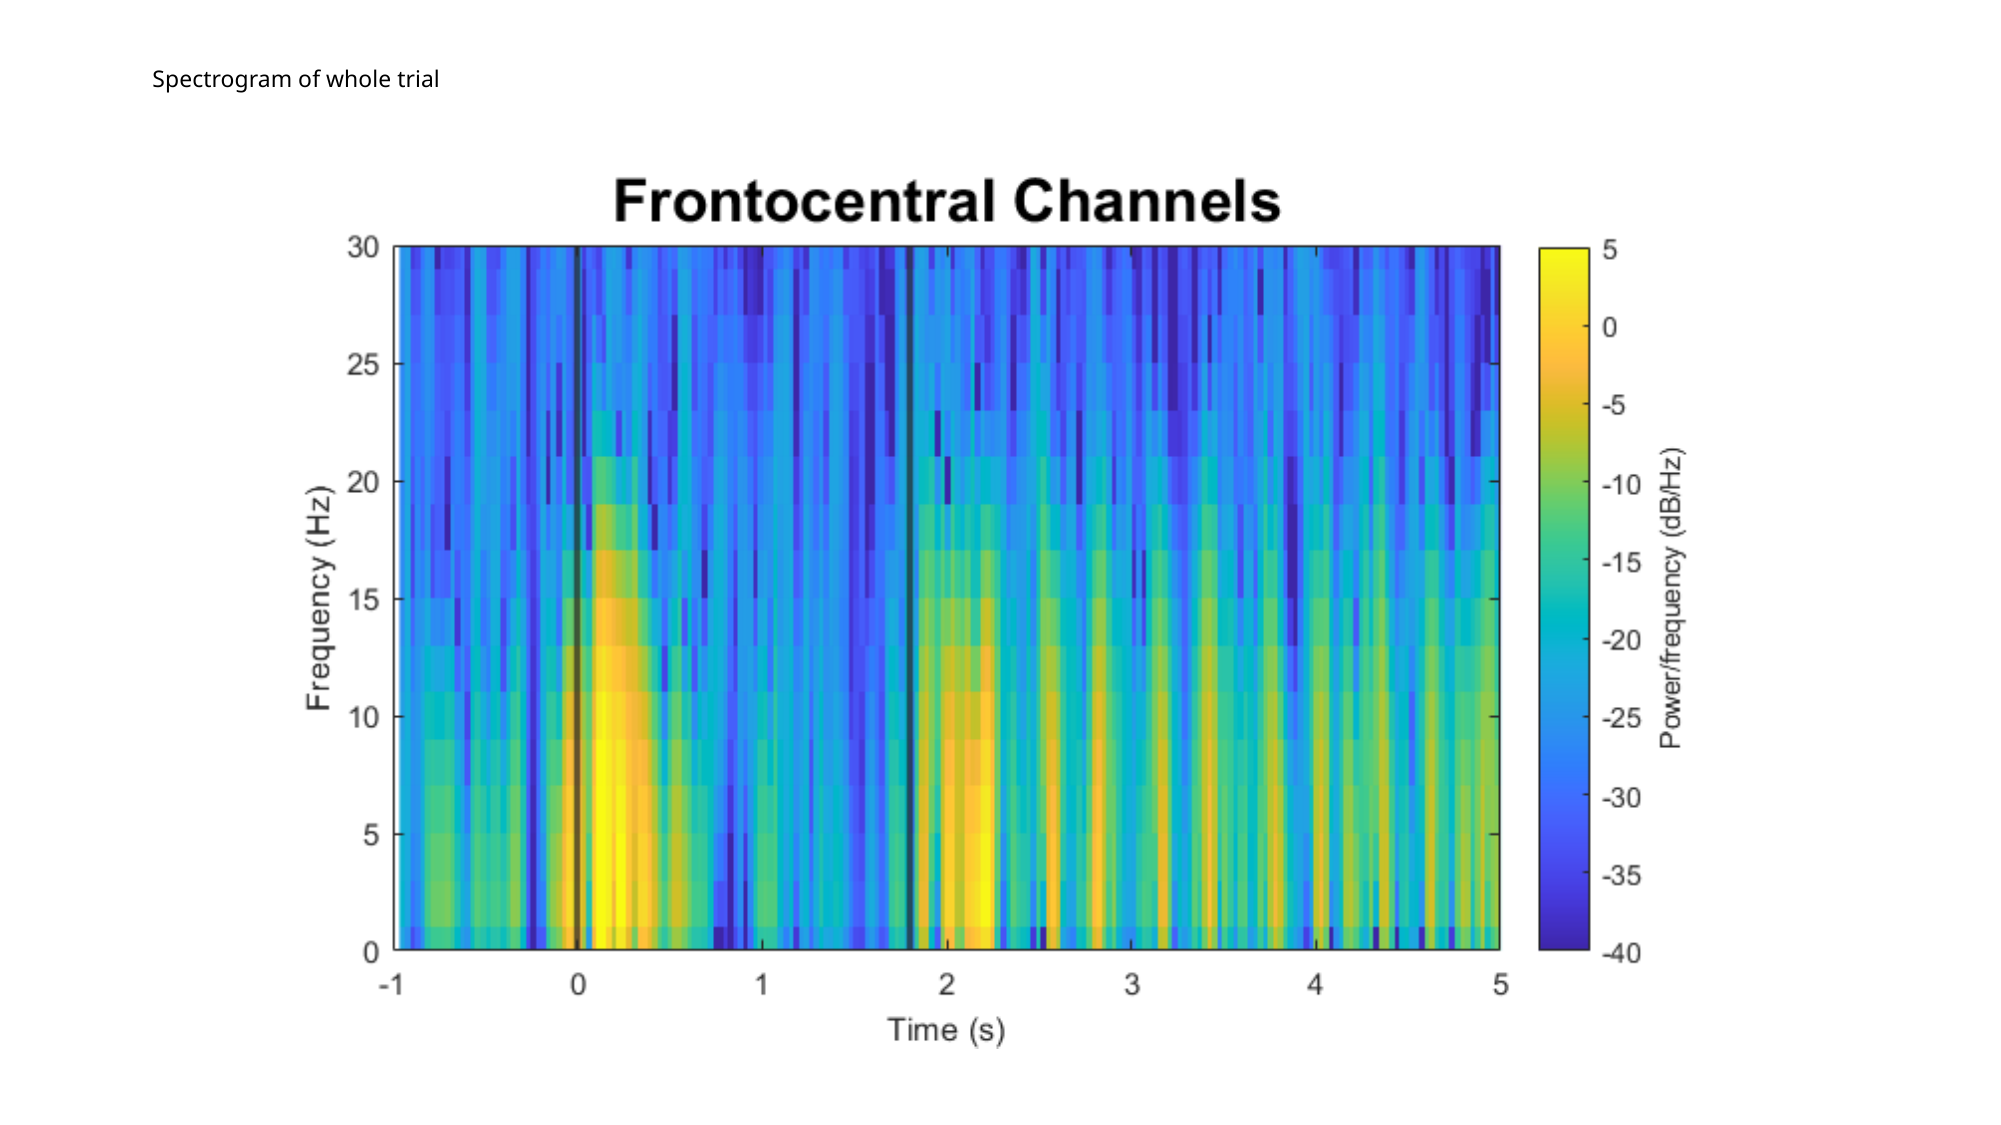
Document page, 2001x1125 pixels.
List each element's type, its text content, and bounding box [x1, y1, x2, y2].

picture [207, 155, 1793, 1050]
title Spectrogram of whole trial [137, 59, 1863, 100]
